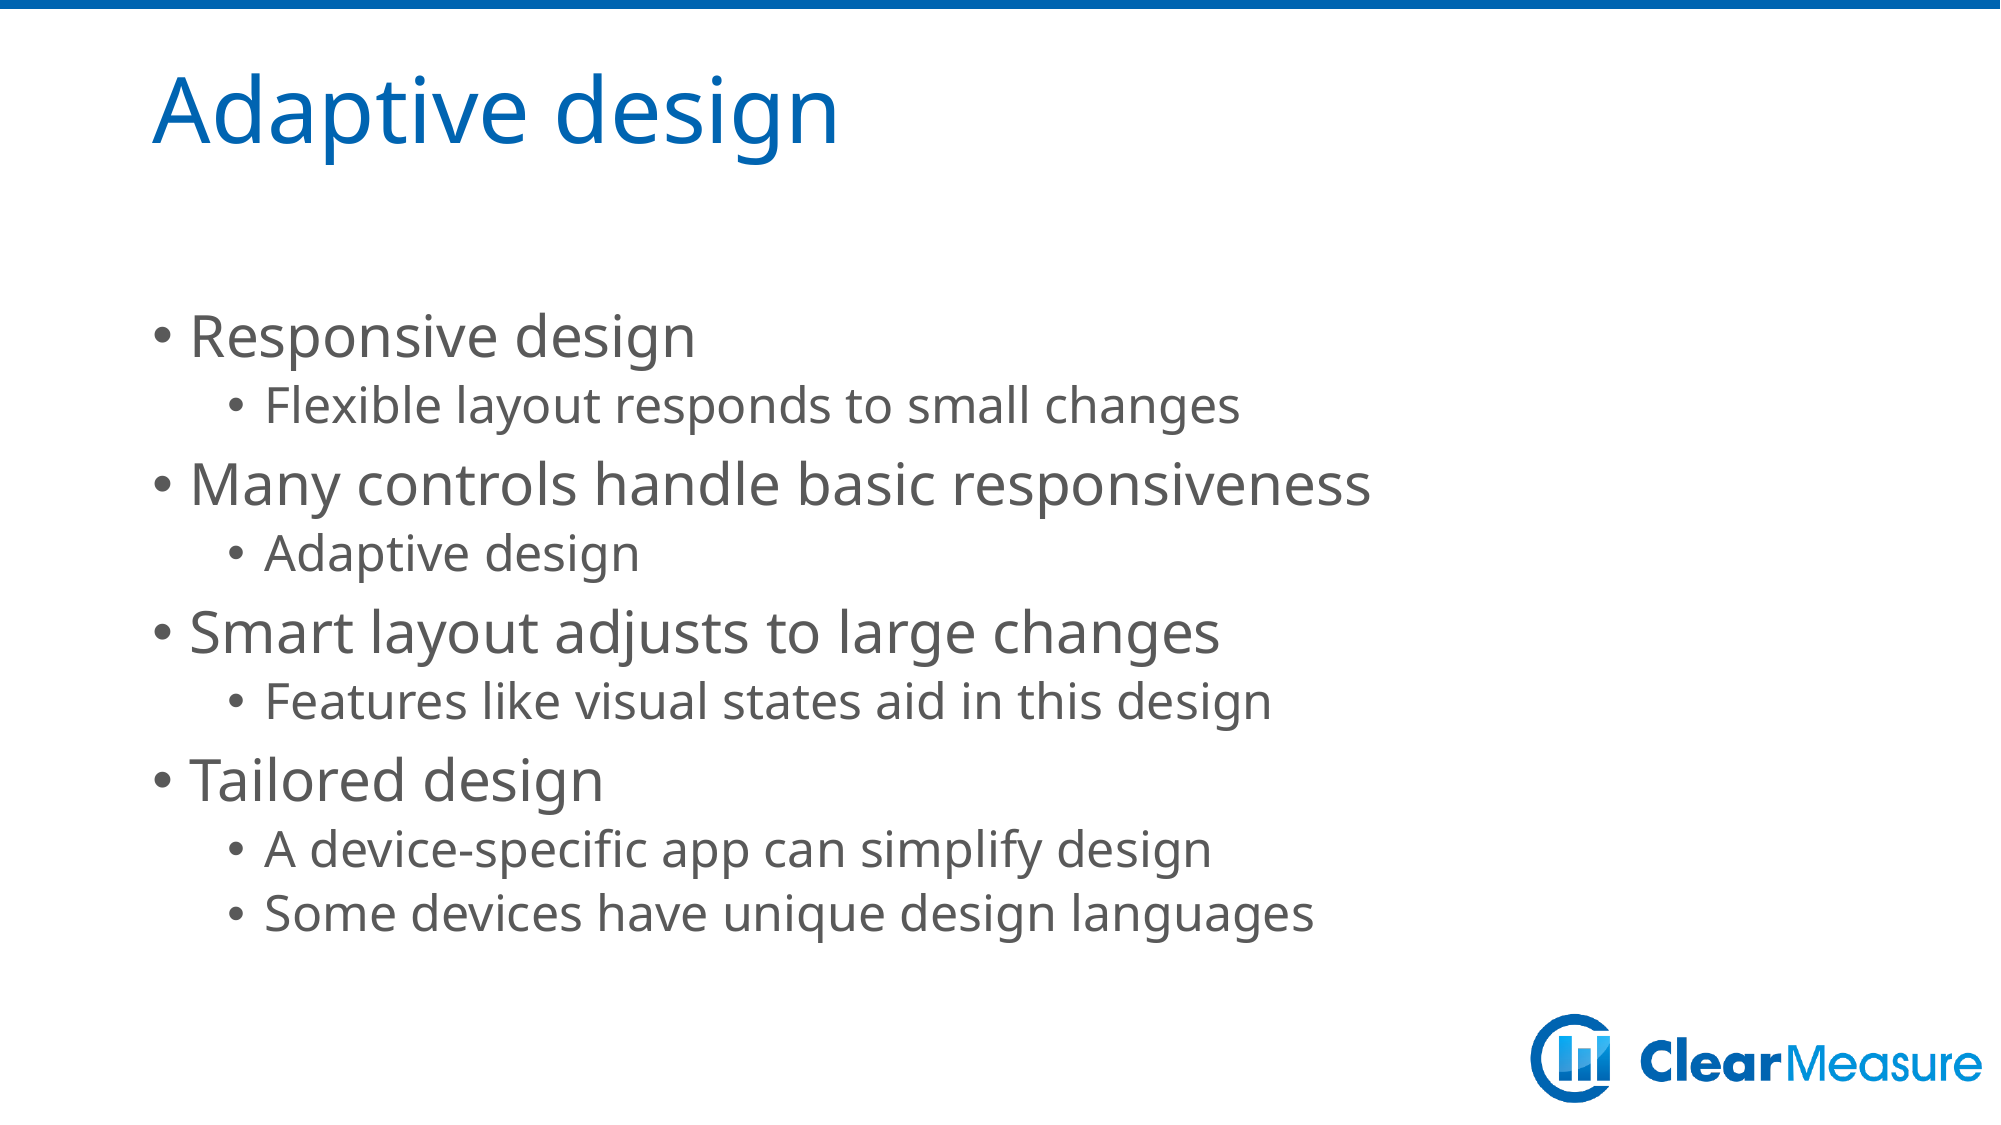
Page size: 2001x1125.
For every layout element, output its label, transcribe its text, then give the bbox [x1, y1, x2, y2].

title Adaptive design [137, 59, 1863, 278]
picture [1527, 1009, 1984, 1107]
list Responsive design Flexible layout responds to small changes Many controls handle basic responsiveness Adaptive design Smart layout adjusts to large changes Features like visual states aid in this design Tailored design A device-specific app can simplify design Some devices have unique design languages [137, 299, 1863, 1014]
